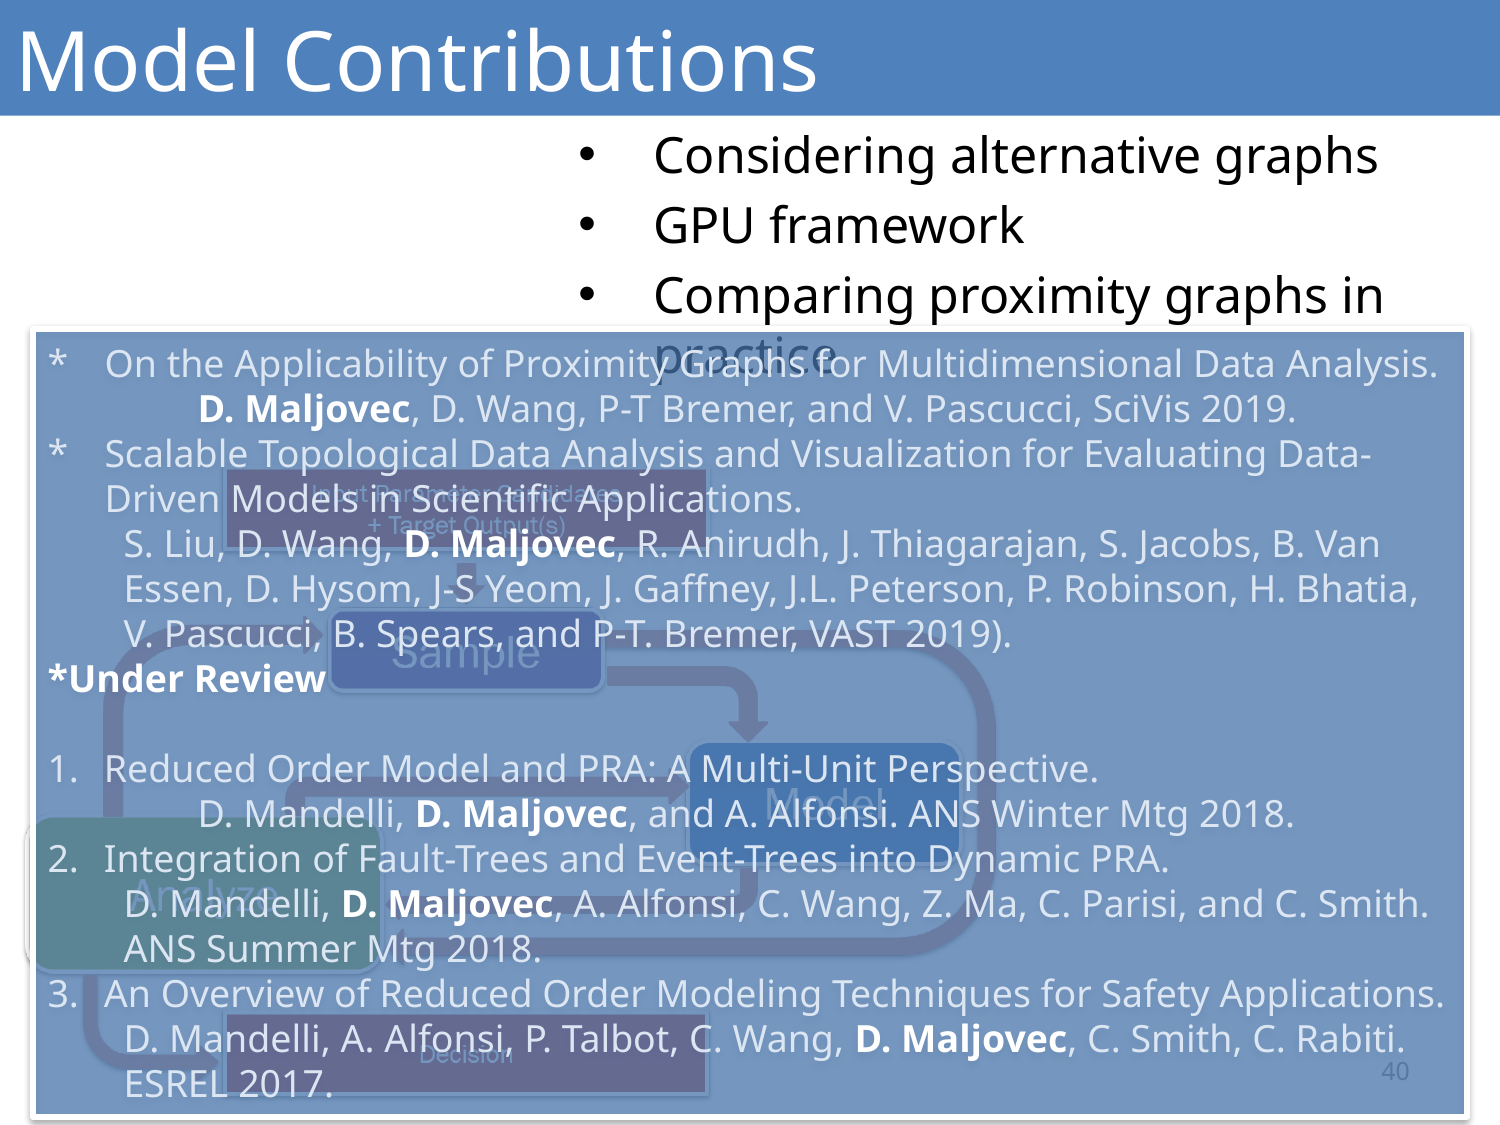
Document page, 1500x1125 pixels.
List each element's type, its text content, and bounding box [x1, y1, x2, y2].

title Model Contributions [0, 0, 1500, 116]
text_box On the Applicability of Proximity Graphs for Multidimensional Data Analysis. D. Maljovec, D. Wang, P-T Bremer, and V. Pascucci, SciVis 2019. Scalable Topological Data Analysis and Visualization for Evaluating Data-Driven Models in Scientific Applications. S. Liu, D. Wang, D. Maljovec, R. Anirudh, J. Thiagarajan, S. Jacobs, B. Van Essen, D. Hysom, J-S Yeom, J. Gaffney, J.L. Peterson, P. Robinson, H. Bhatia, V. Pascucci, B. Spears, and P-T. Bremer, VAST 2019). *Under Review Reduced Order Model and PRA: A Multi-Unit Perspective. D. Mandelli, D. Maljovec, and A. Alfonsi. ANS Winter Mtg 2018. Integration of Fault-Trees and Event-Trees into Dynamic PRA. D. Mandelli, D. Maljovec, A. Alfonsi, C. Wang, Z. Ma, C. Parisi, and C. Smith. ANS Summer Mtg 2018. An Overview of Reduced Order Modeling Techniques for Safety Applications. D. Mandelli, A. Alfonsi, P. Talbot, C. Wang, D. Maljovec, C. Smith, C. Rabiti. ESREL 2017. [32, 328, 1468, 1118]
picture [20, 462, 1001, 1103]
list Considering alternative graphs GPU framework Comparing proximity graphs in practice [563, 116, 1500, 1125]
